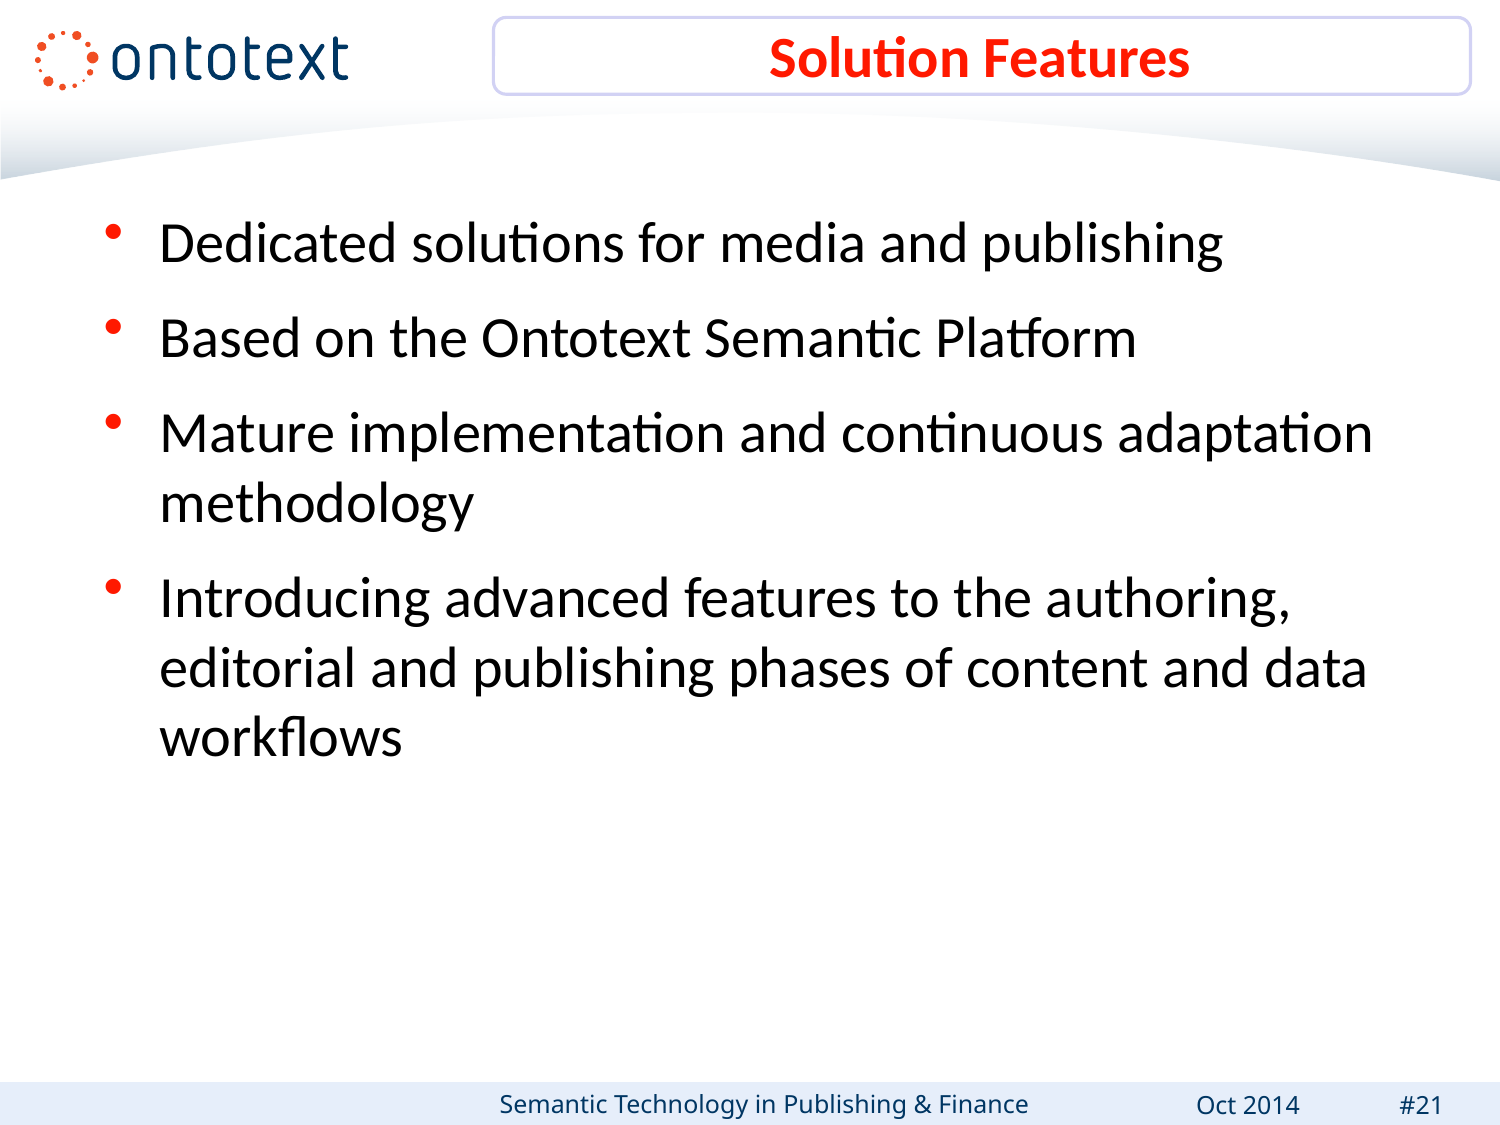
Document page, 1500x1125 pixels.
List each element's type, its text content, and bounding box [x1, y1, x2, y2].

slide_number #21 [1347, 1082, 1459, 1123]
footer Semantic Technology in Publishing & Finance [371, 1081, 1158, 1125]
list Dedicated solutions for media and publishing Based on the Ontotext Semantic Platform Mature implementation and continuous adaptation methodology Introducing advanced features to the authoring, editorial and publishing phases of content and data workflows [88, 196, 1448, 1000]
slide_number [1160, 1082, 1336, 1123]
title Solution Features [489, 0, 1471, 114]
